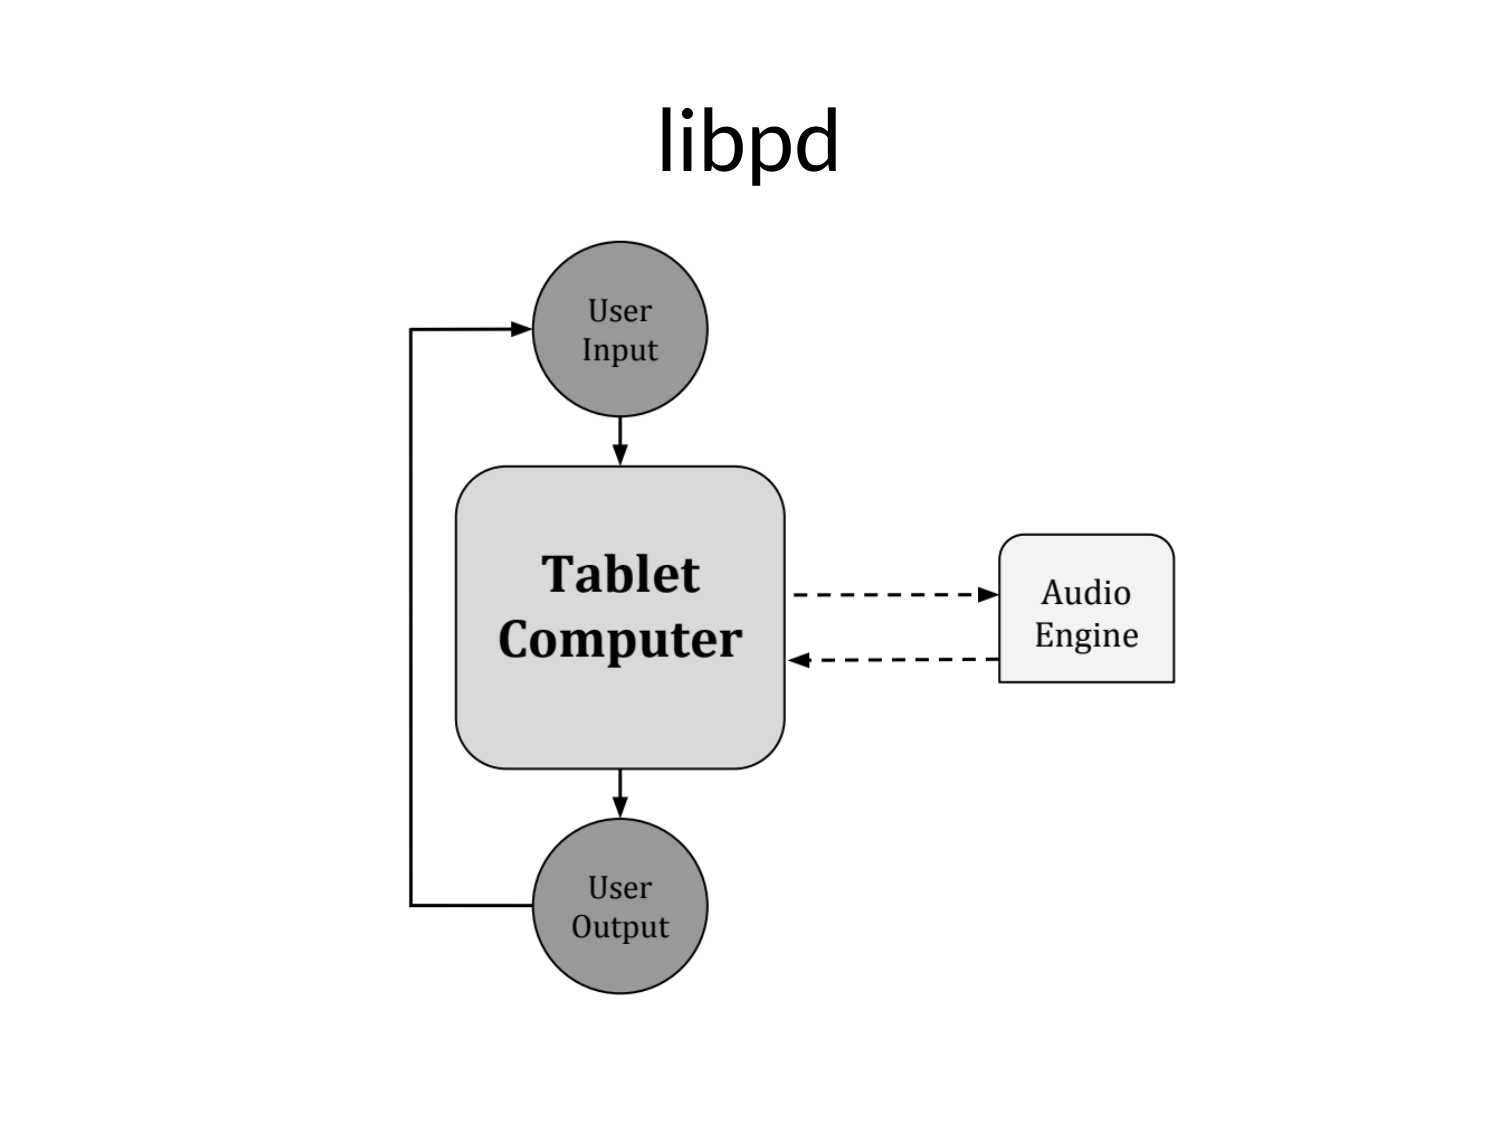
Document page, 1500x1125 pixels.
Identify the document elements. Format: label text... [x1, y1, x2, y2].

picture [387, 224, 1194, 1008]
title libpd [75, 57, 1425, 213]
